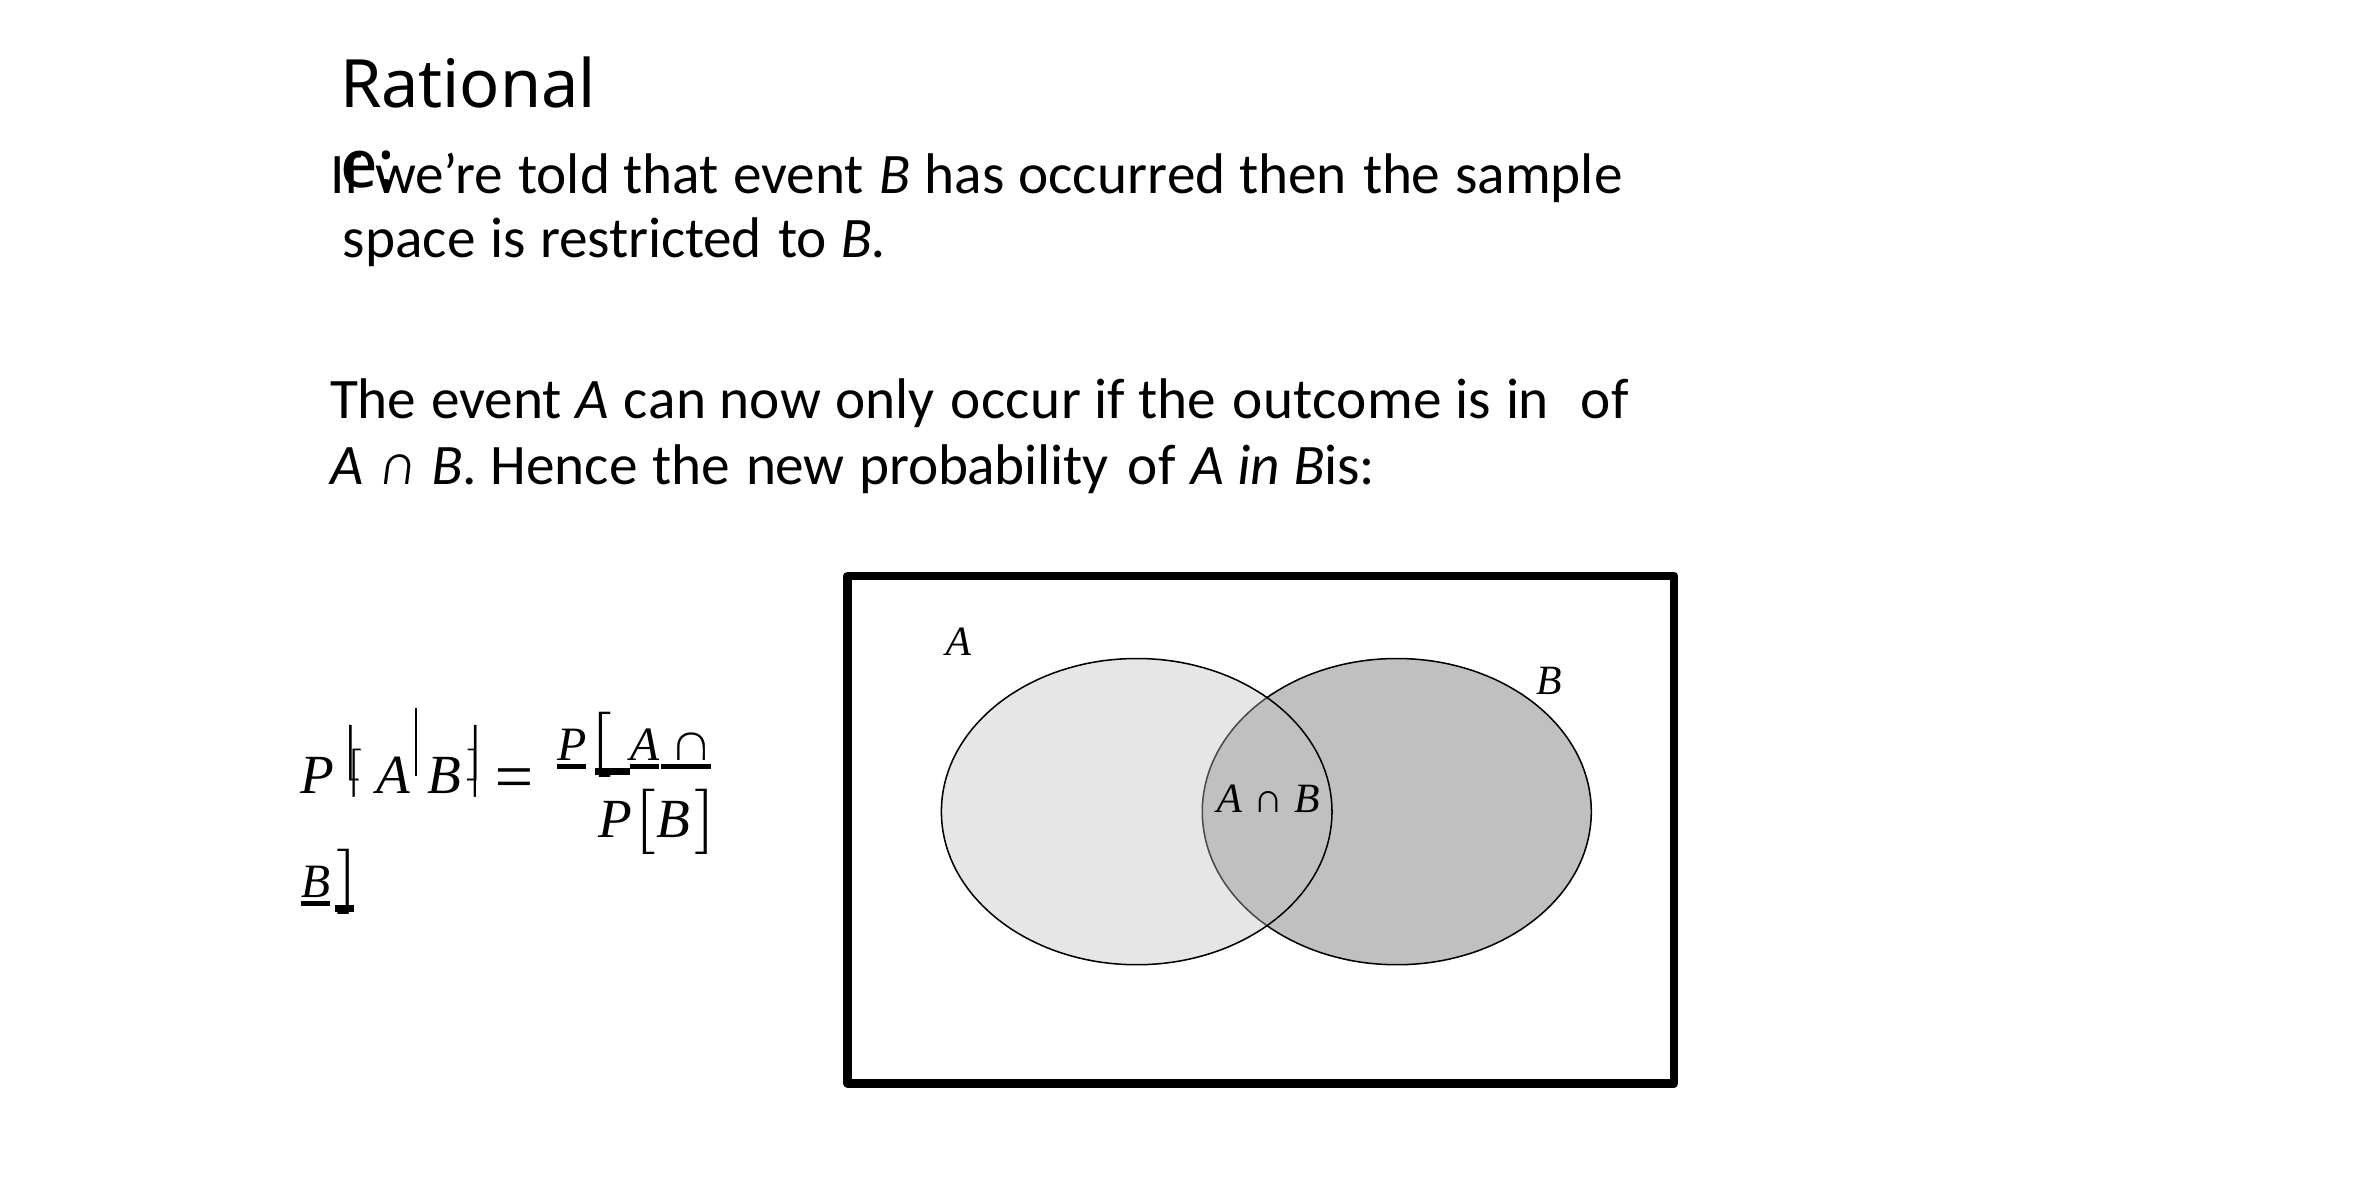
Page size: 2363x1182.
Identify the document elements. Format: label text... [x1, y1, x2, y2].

text_box P  A B  P A  B [294, 677, 773, 954]
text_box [940, 657, 1334, 966]
text_box If we’re told that event B has occurred then the sample space is restricted to B. The event A can now only occur if the outcome is in of A ∩ B. Hence the new probability of A in Bis: A [327, 131, 1634, 664]
title Rationale: [338, 38, 612, 131]
text_box   [342, 717, 488, 787]
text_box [843, 571, 1679, 1088]
